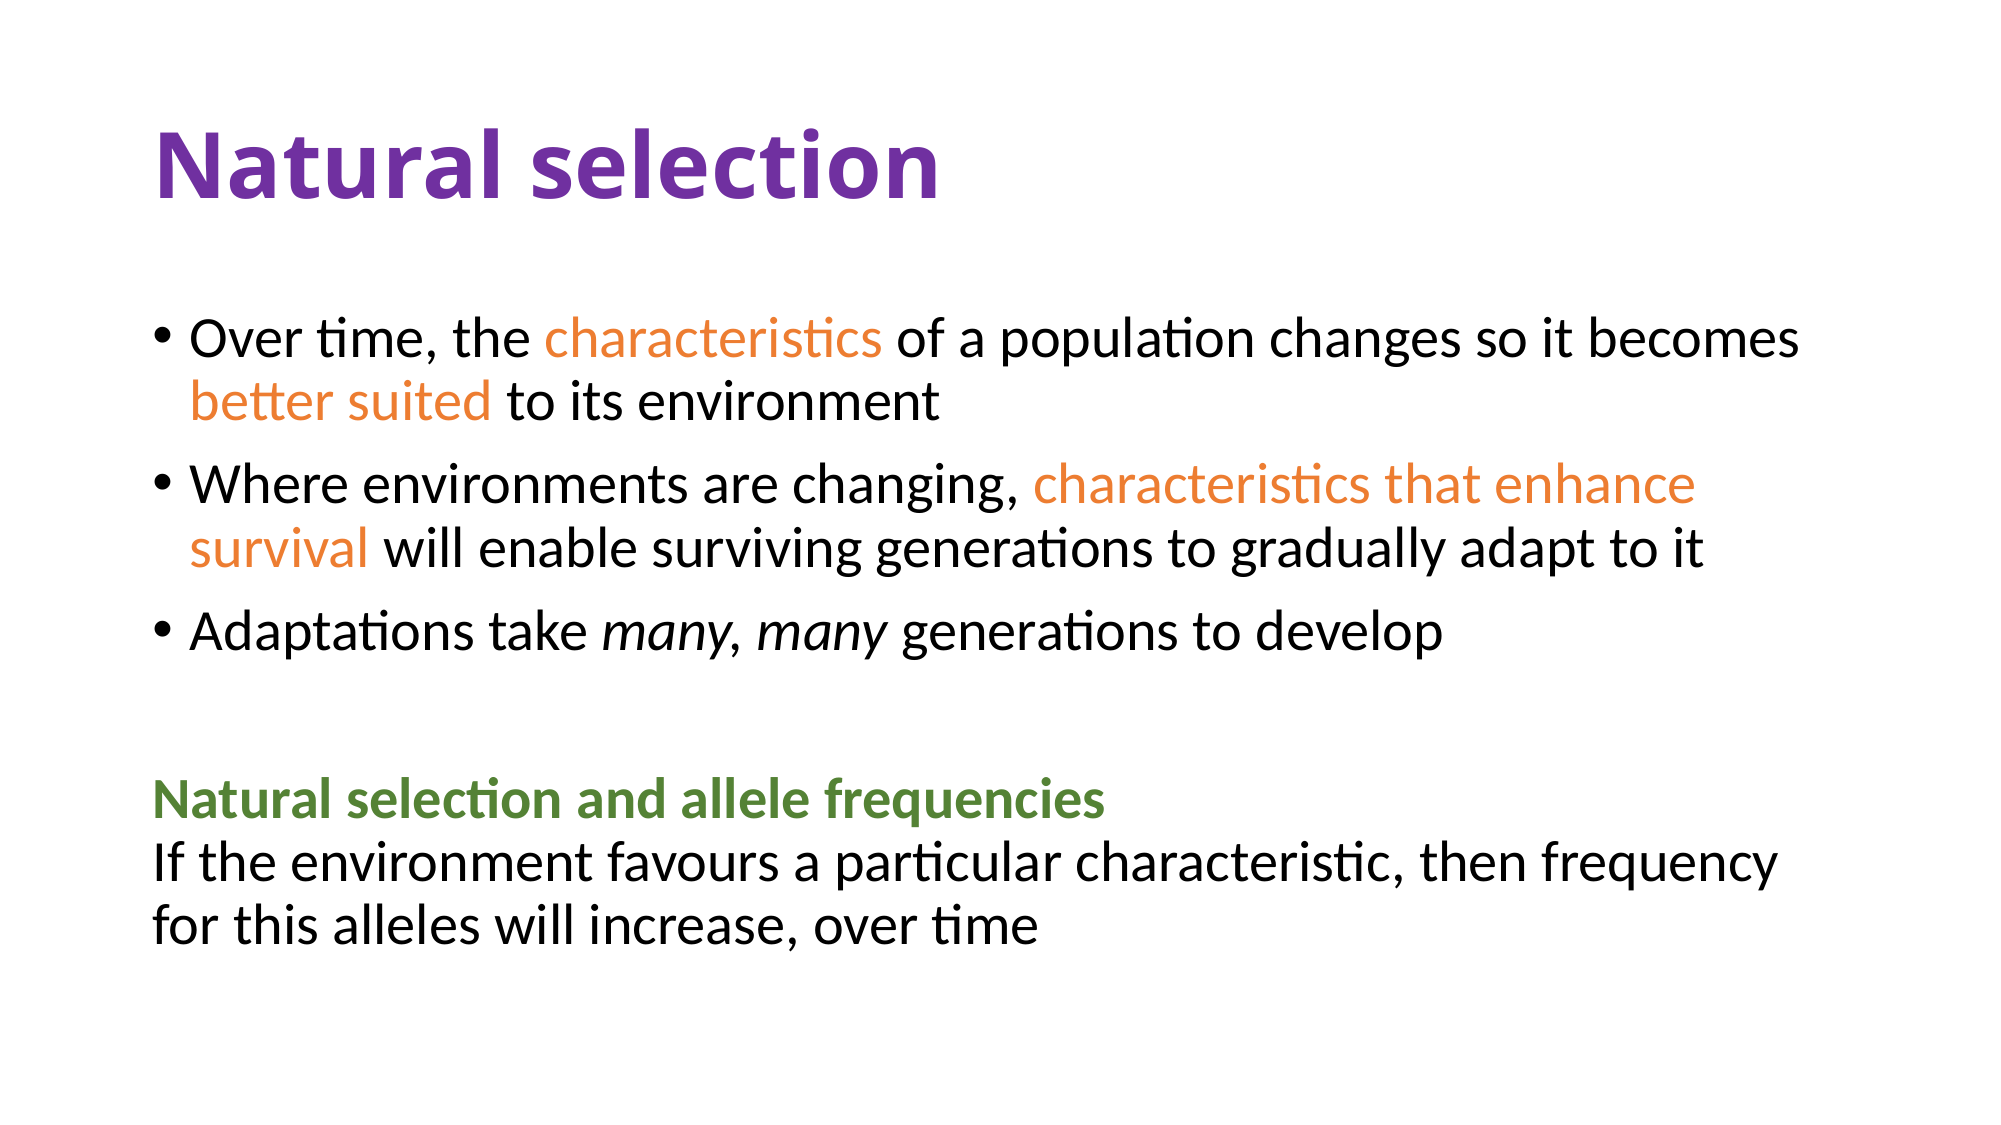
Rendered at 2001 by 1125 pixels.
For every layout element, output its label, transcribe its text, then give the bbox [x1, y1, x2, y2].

title Natural selection [137, 59, 1863, 278]
list Over time, the characteristics of a population changes so it becomes better suited to its environment Where environments are changing, characteristics that enhance survival will enable surviving generations to gradually adapt to it Adaptations take many, many generations to develop Natural selection and allele frequencies If the environment favours a particular characteristic, then frequency for this alleles will increase, over time [137, 299, 1863, 1014]
